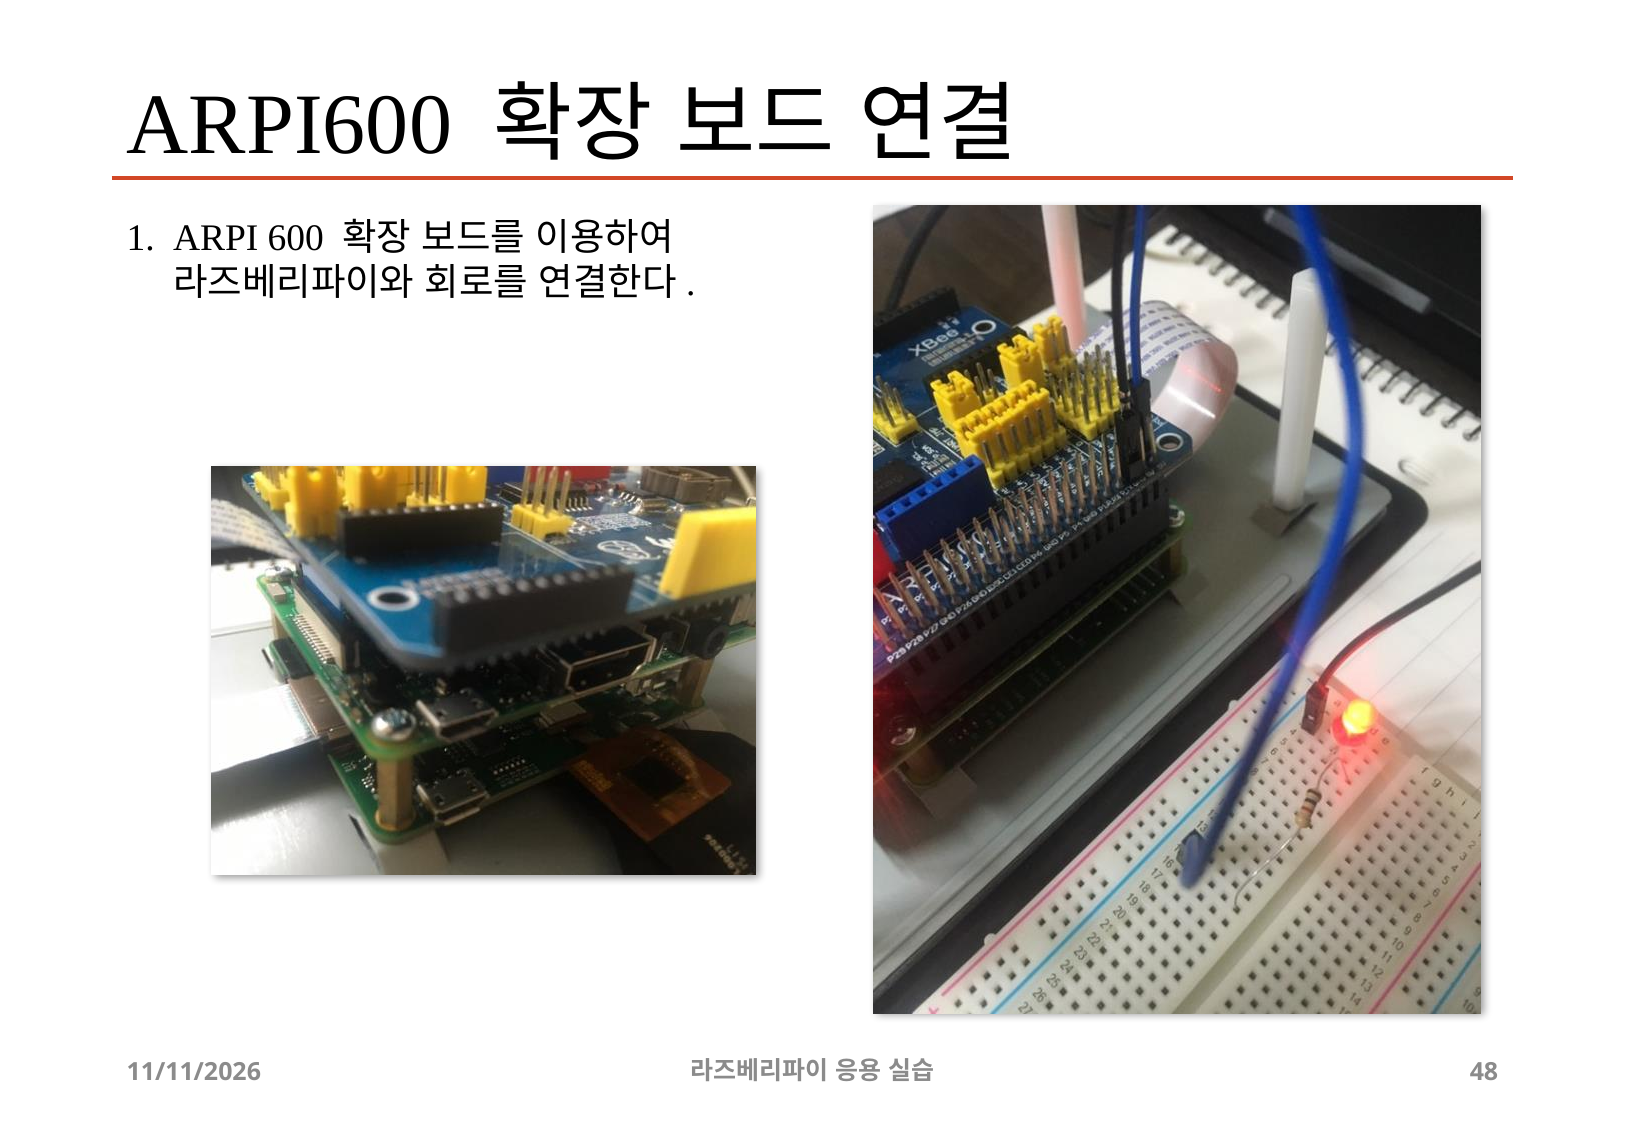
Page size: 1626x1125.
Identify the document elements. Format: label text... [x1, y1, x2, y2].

picture [873, 205, 1481, 1014]
footer 라즈베리파이 응용 실습 [538, 1042, 1087, 1103]
title ARPI600 확장 보드 연결 [111, 59, 1514, 179]
slide_number 48 [1147, 1042, 1514, 1103]
picture [211, 466, 756, 875]
list ARPI 600 확장 보드를 이용하여 라즈베리파이와 회로를 연결한다. [111, 205, 856, 369]
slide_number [111, 1042, 478, 1103]
